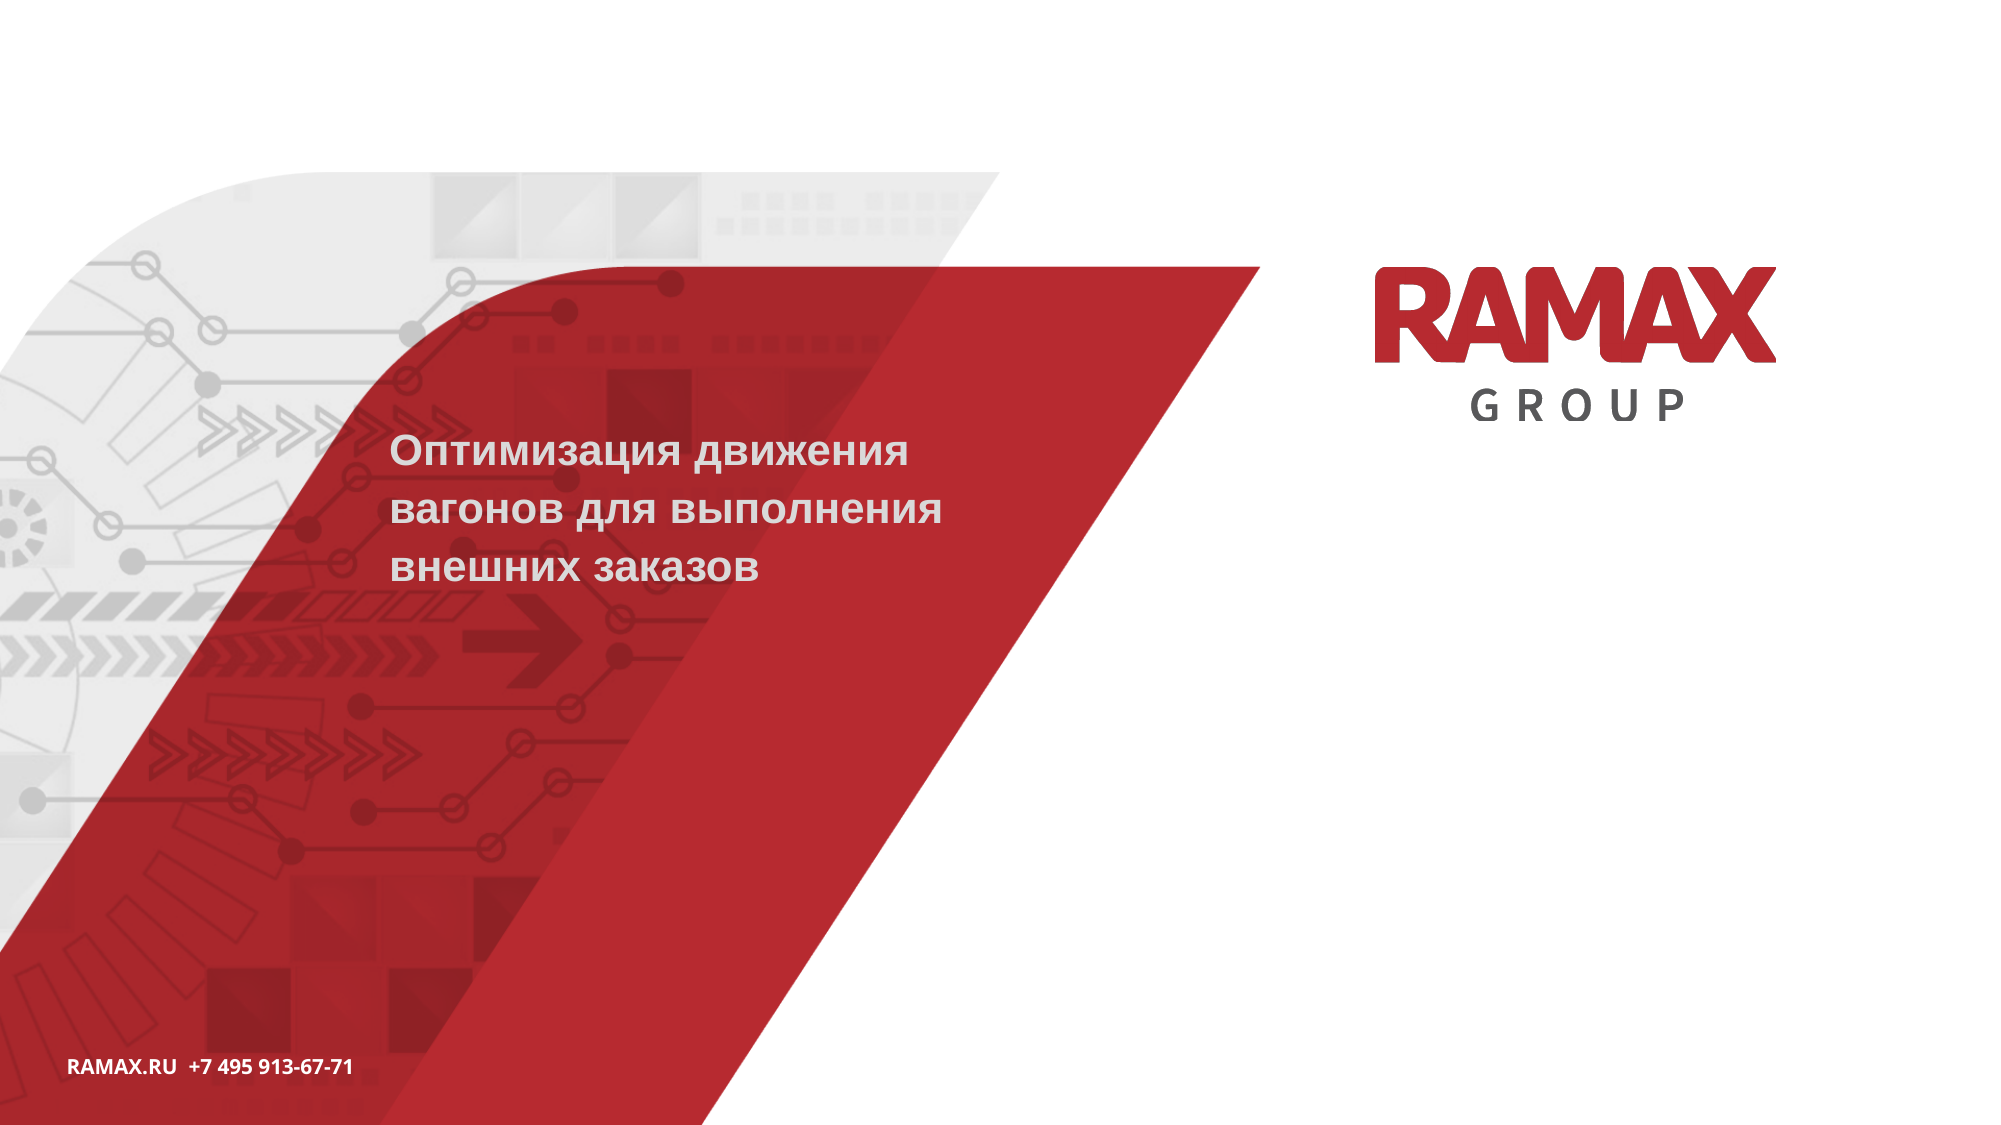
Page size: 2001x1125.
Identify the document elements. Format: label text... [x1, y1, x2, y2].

list Оптимизация движения вагонов для выполнения внешних заказов [374, 409, 1001, 618]
picture [0, 0, 2000, 1125]
